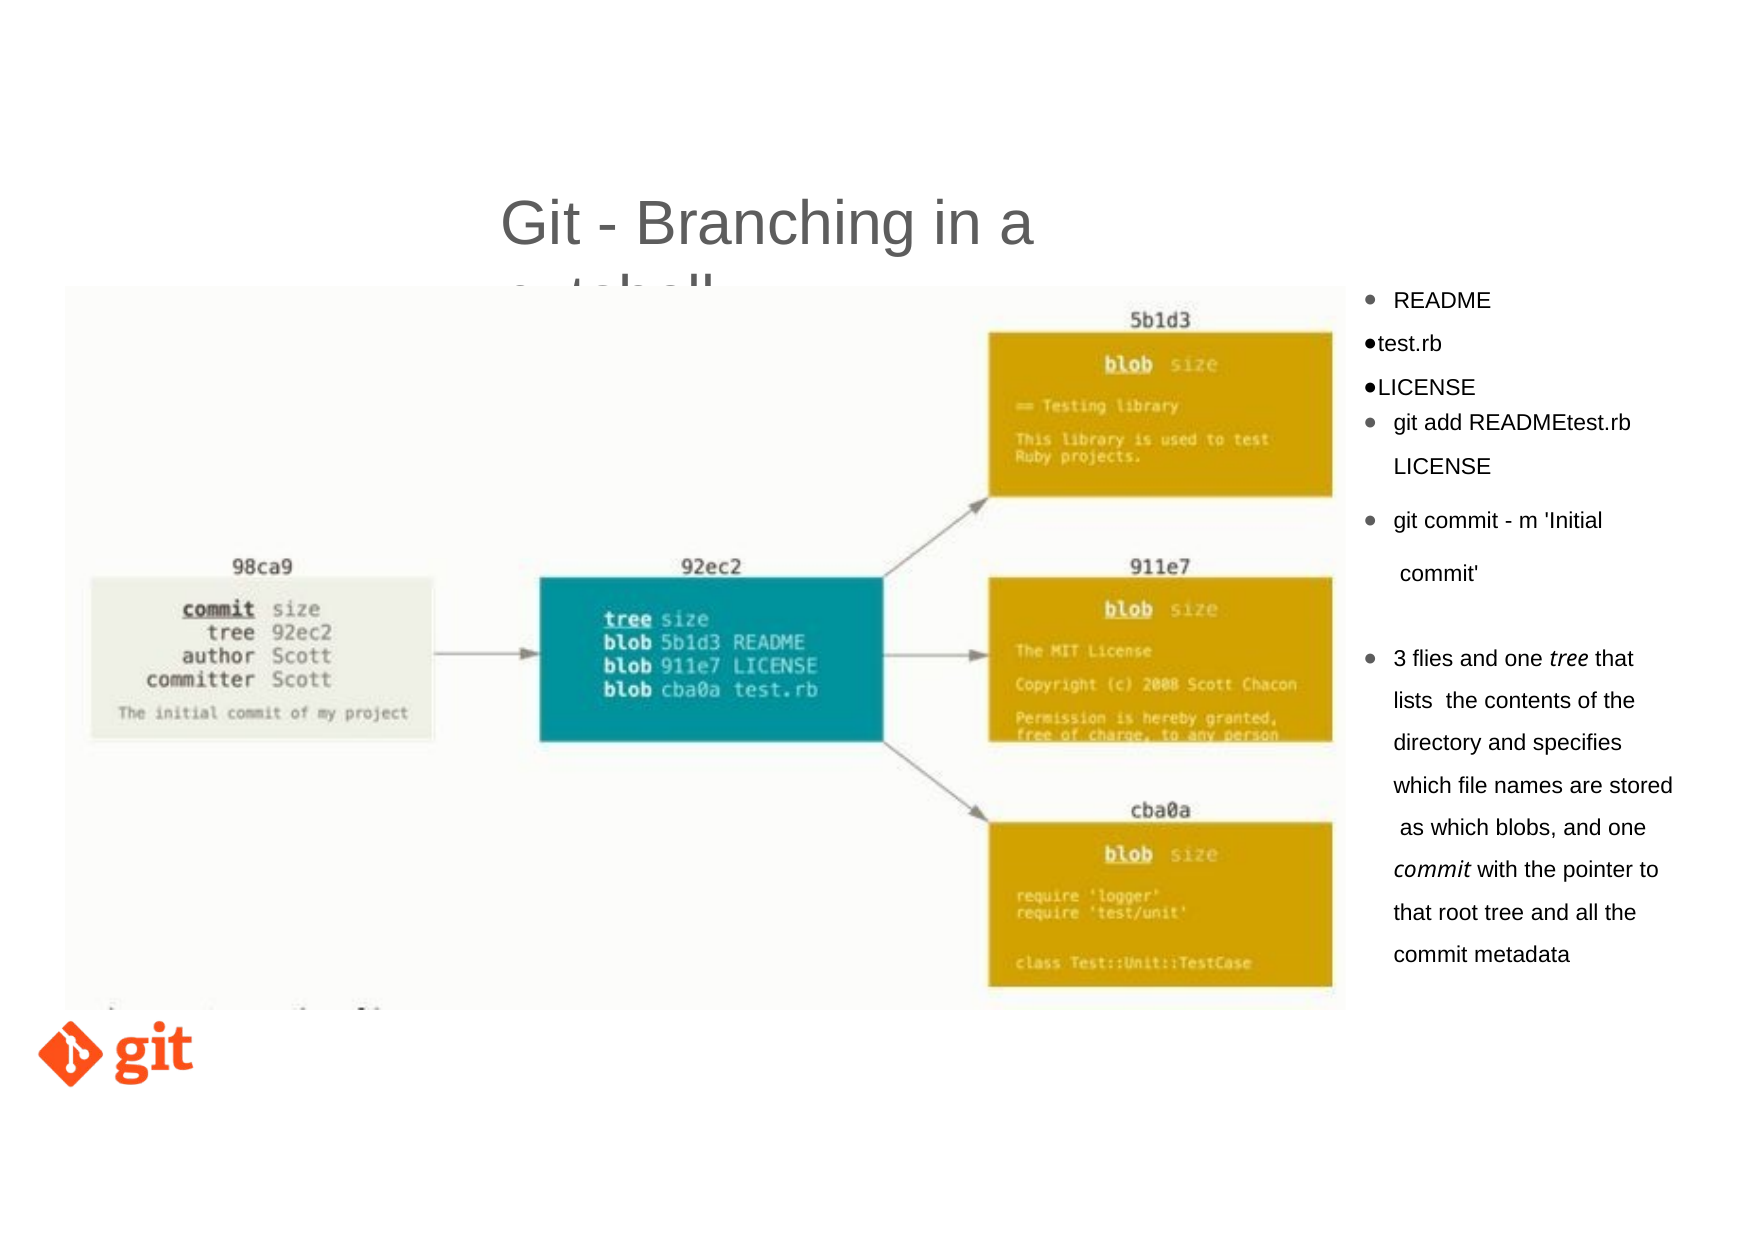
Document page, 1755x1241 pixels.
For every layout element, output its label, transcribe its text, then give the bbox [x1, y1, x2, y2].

title Git - Branching in a nutshell [498, 179, 1251, 285]
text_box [30, 286, 1346, 1096]
text_box README test.rb LICENSE git add READMEtest.rb LICENSE git commit - m 'Initial commit' 3 ﬂies and one tree that lists the contents of the directory and speciﬁes which ﬁle names are stored as which blobs, and one commit with the pointer to that root tree and all the commit metadata [1361, 267, 1679, 967]
